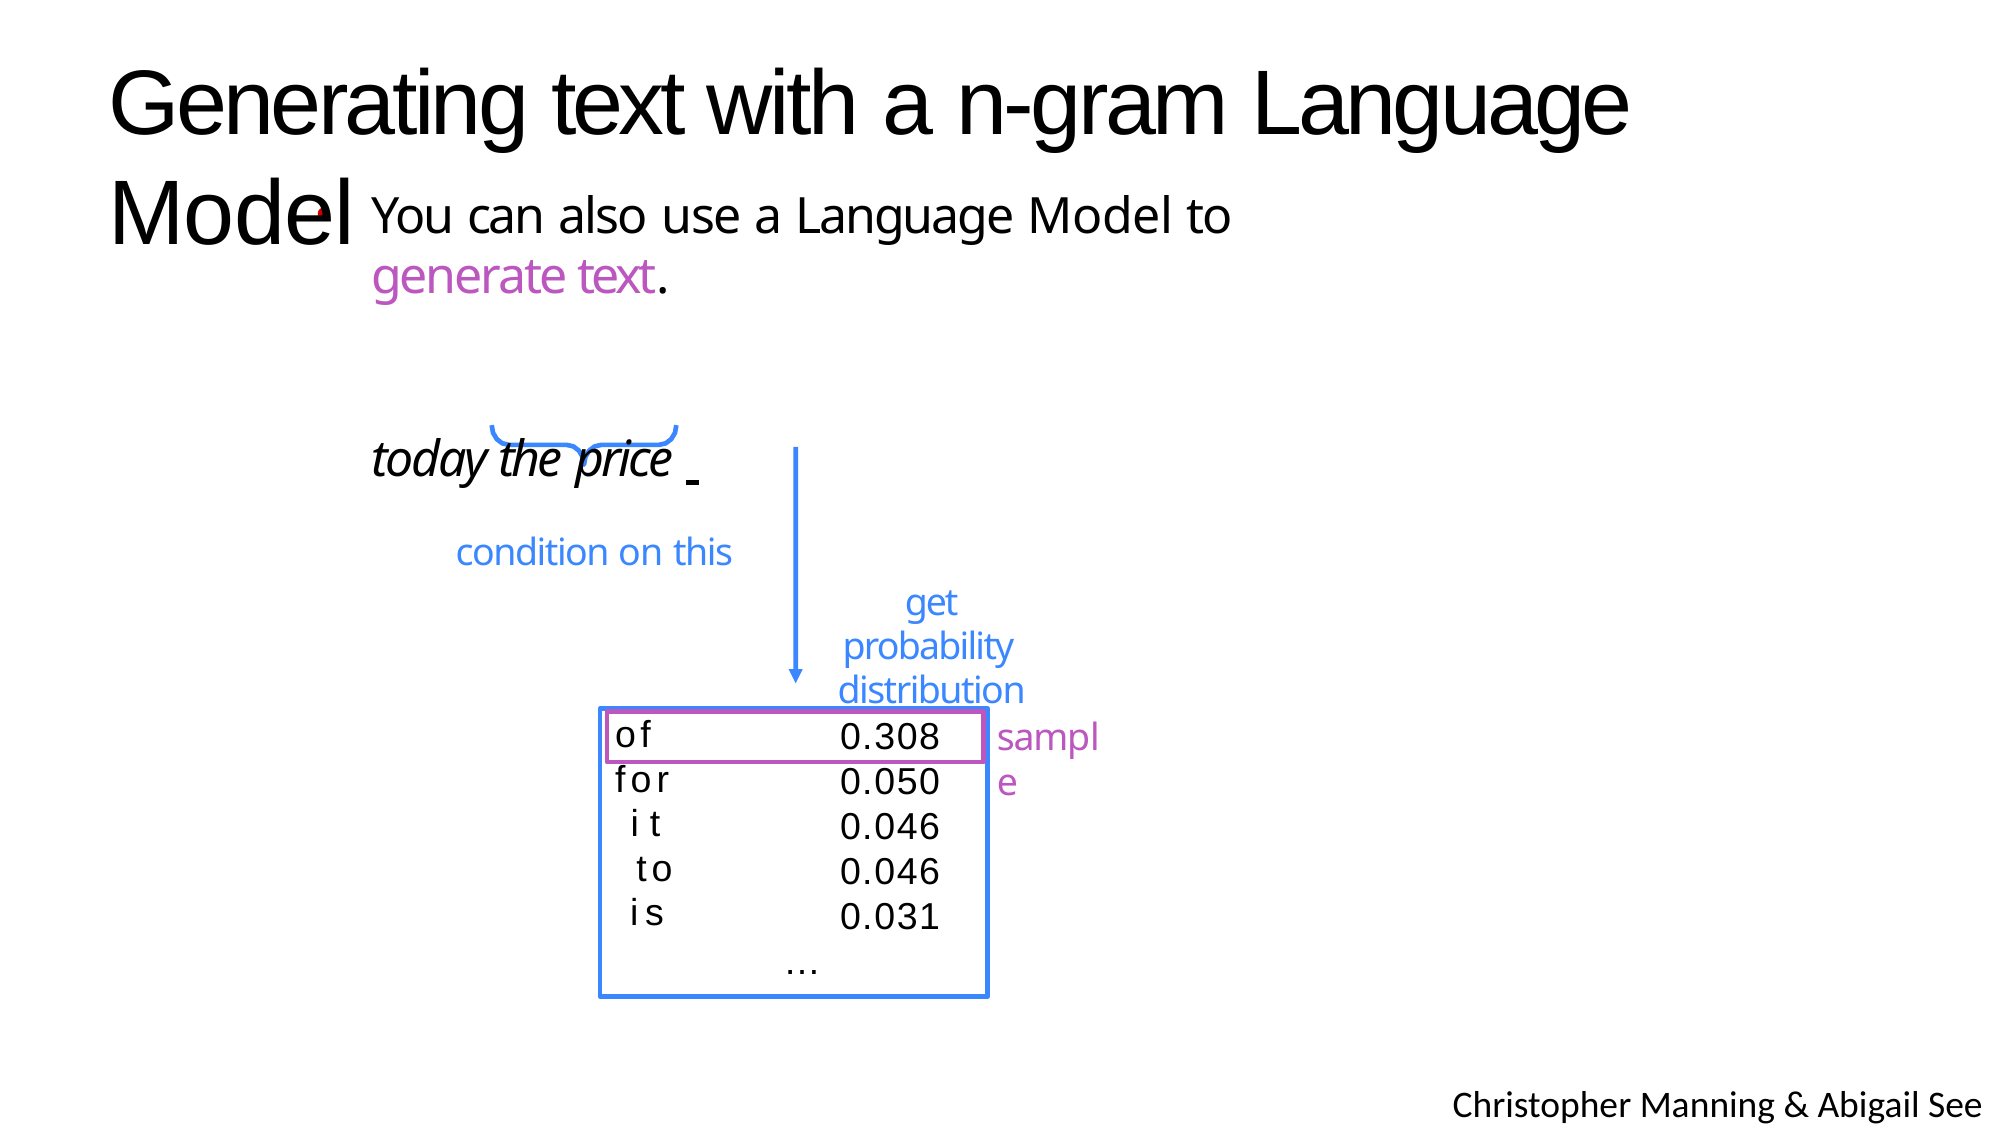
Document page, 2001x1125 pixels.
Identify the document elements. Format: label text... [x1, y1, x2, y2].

text_box You can also use a Language Model to generate text. today the price condition on this get probability distribution [312, 264, 1443, 712]
text_box of for it to is [615, 762, 679, 935]
text_box [607, 711, 984, 762]
text_box … [783, 934, 807, 982]
text_box [599, 712, 988, 997]
text_box 0.308 0.050 0.046 0.046 0.031 [839, 762, 945, 937]
text_box sample [994, 711, 1109, 804]
title Generating text with a n-gram Language Model [106, 41, 1894, 264]
text_box Christopher Manning & Abigail See [1435, 1095, 2000, 1125]
